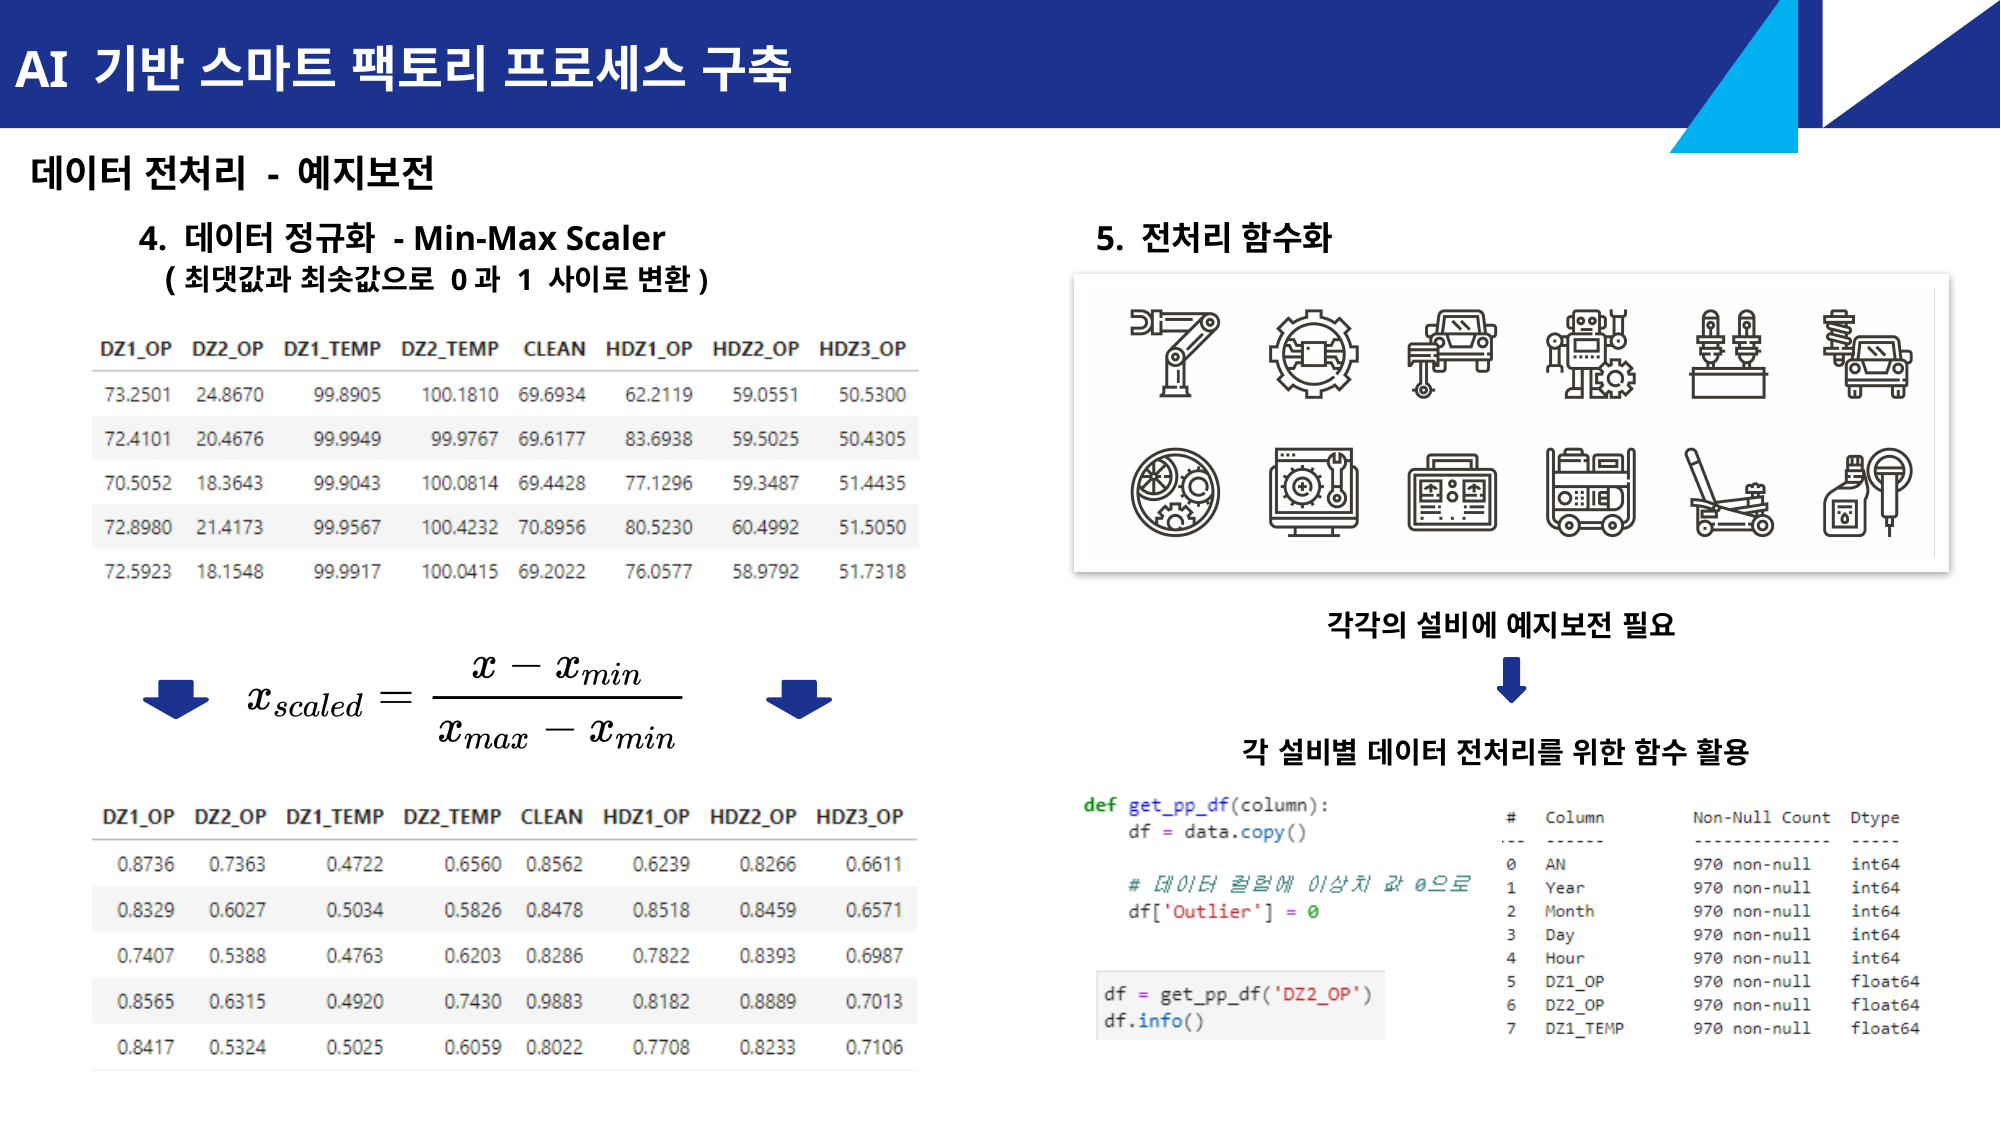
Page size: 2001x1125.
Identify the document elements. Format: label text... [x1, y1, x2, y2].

picture [1088, 287, 1935, 558]
text_box 각 설비별 데이터 전처리를 위한 함수 활용 [1213, 717, 1810, 770]
text_box AI 기반 스마트 팩토리 프로세스 구축 [0, 0, 1642, 129]
text_box 5. 전처리 함수화 [1081, 209, 1905, 265]
text_box 각각의 설비에 예지보전 필요 [1298, 589, 1725, 643]
text_box 4. 데이터 정규화 - Min-Max Scaler (최댓값과 최솟값으로 0과 1 사이로 변환) [123, 209, 919, 305]
picture [92, 333, 919, 597]
text_box [765, 679, 833, 719]
text_box [142, 679, 210, 719]
picture [1502, 808, 1925, 1041]
text_box [1496, 657, 1527, 704]
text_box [1644, 0, 2000, 129]
picture [246, 650, 688, 749]
picture [1080, 788, 1476, 937]
picture [92, 802, 919, 1071]
text_box 데이터 전처리 - 예지보전 [15, 142, 478, 203]
picture [1095, 966, 1385, 1040]
